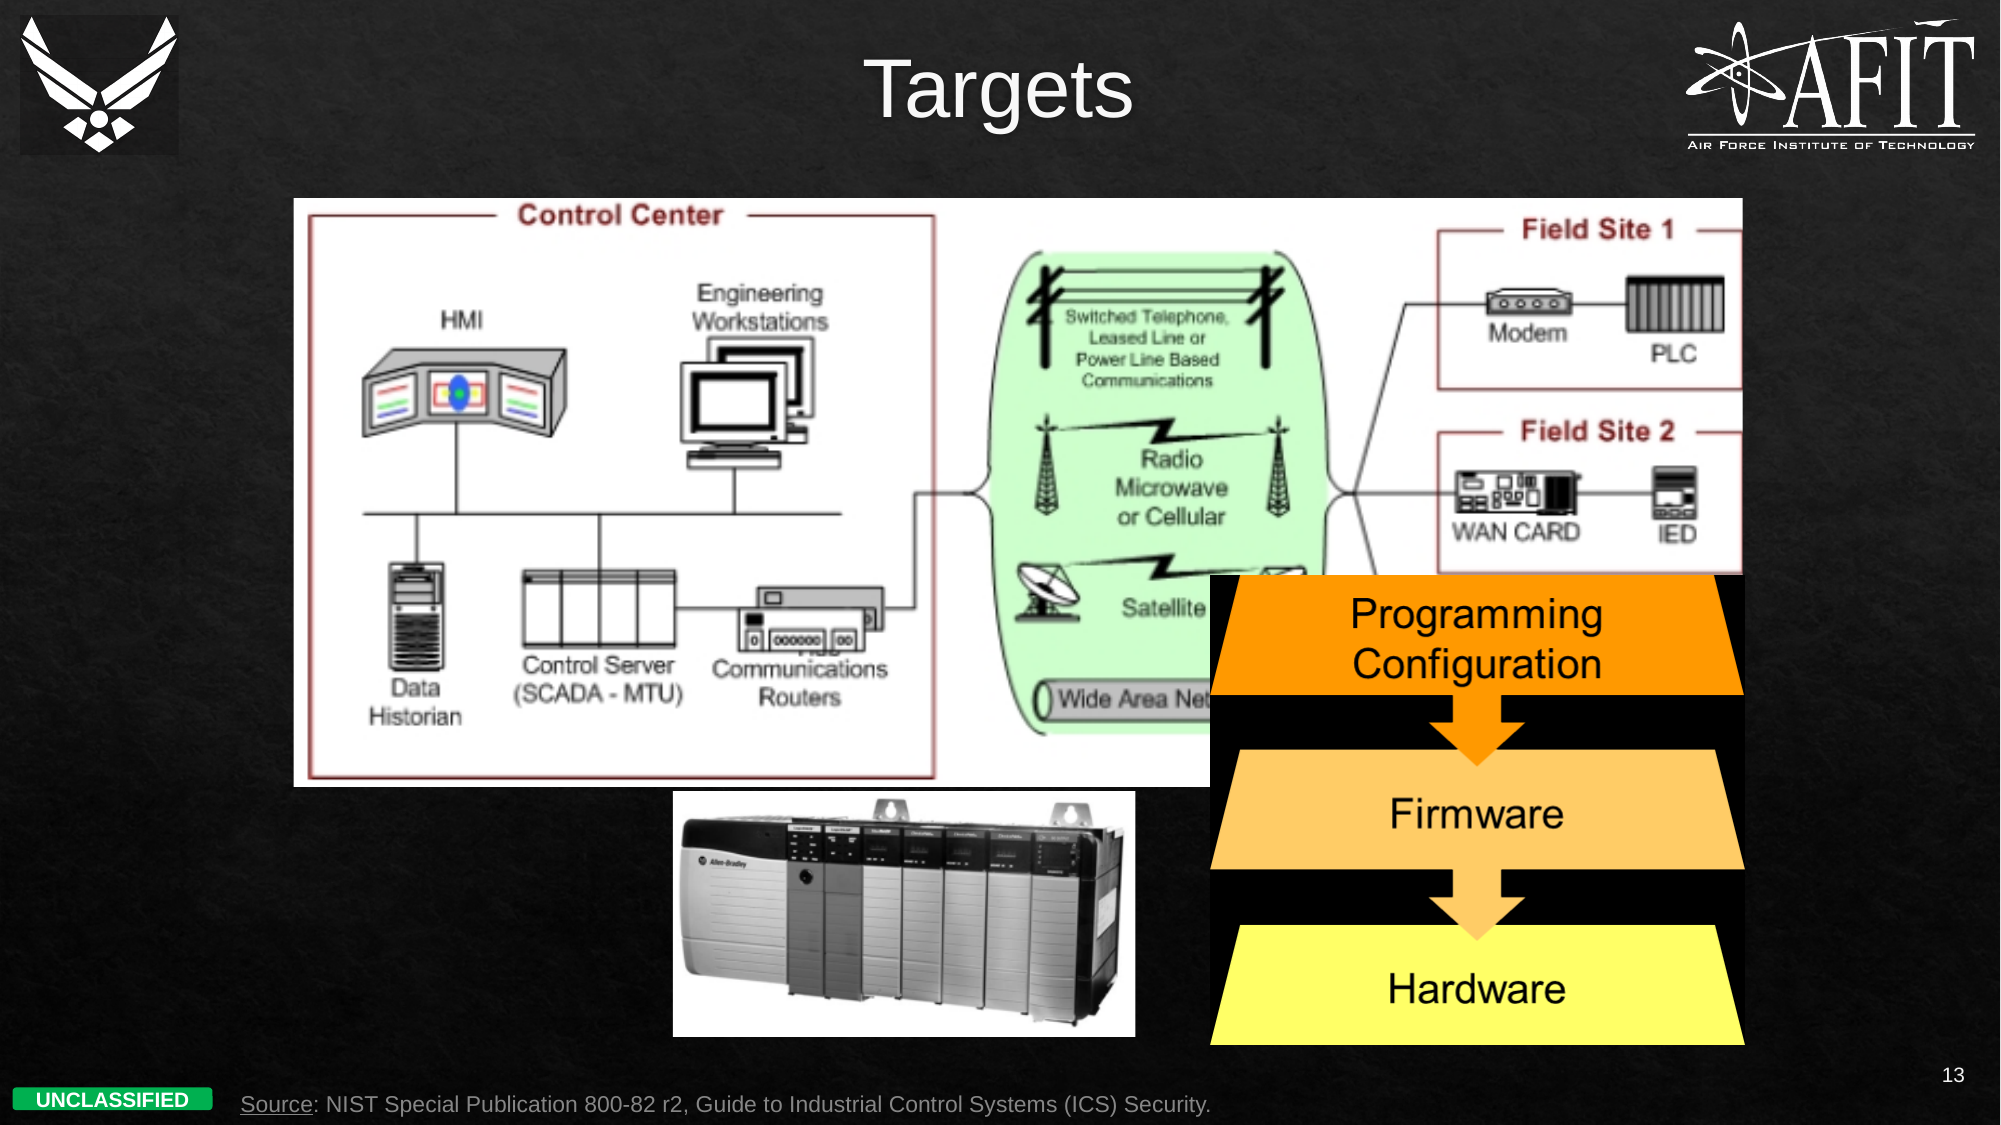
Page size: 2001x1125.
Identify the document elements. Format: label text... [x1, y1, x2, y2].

picture [1849, 15, 1980, 155]
title Targets [149, 4, 1849, 164]
picture [672, 790, 1136, 1037]
text_box Source: NIST Special Publication 800-82 r2, Guide to Industrial Control Systems (ICS) Security. [225, 1082, 1228, 1125]
picture [293, 198, 1745, 1045]
slide_number 13 [1856, 1044, 1980, 1105]
picture [20, 15, 149, 155]
